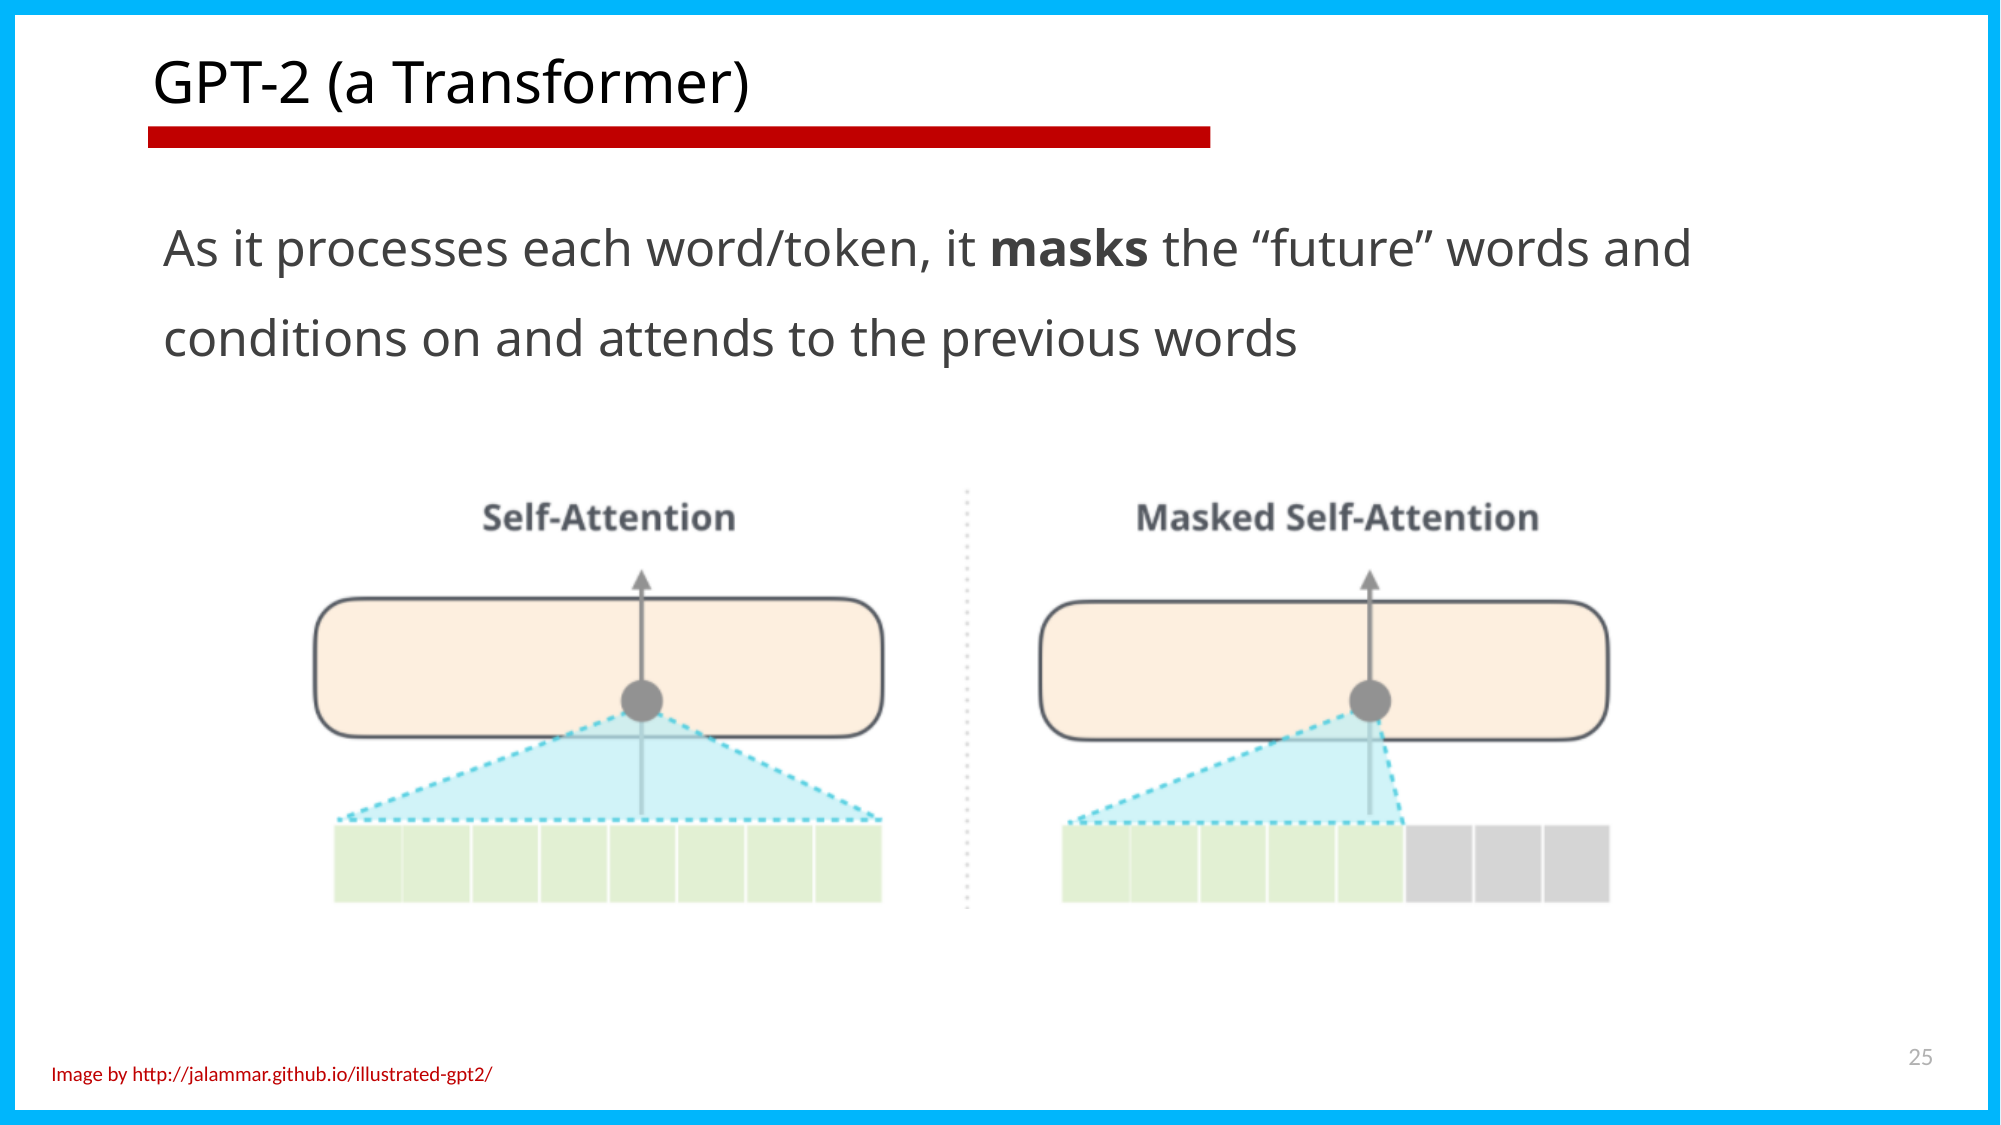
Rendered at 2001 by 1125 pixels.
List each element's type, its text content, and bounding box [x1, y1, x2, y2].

text_box Image by http://jalammar.github.io/illustrated-gpt2/ [36, 1052, 508, 1093]
title GPT-2 (a Transformer) [137, 45, 1586, 148]
slide_number 25 [1498, 1025, 1949, 1086]
picture [307, 485, 1618, 909]
text_box As it processes each word/token, it masks the “future” words and conditions on and attends to the previous words [148, 179, 1744, 374]
